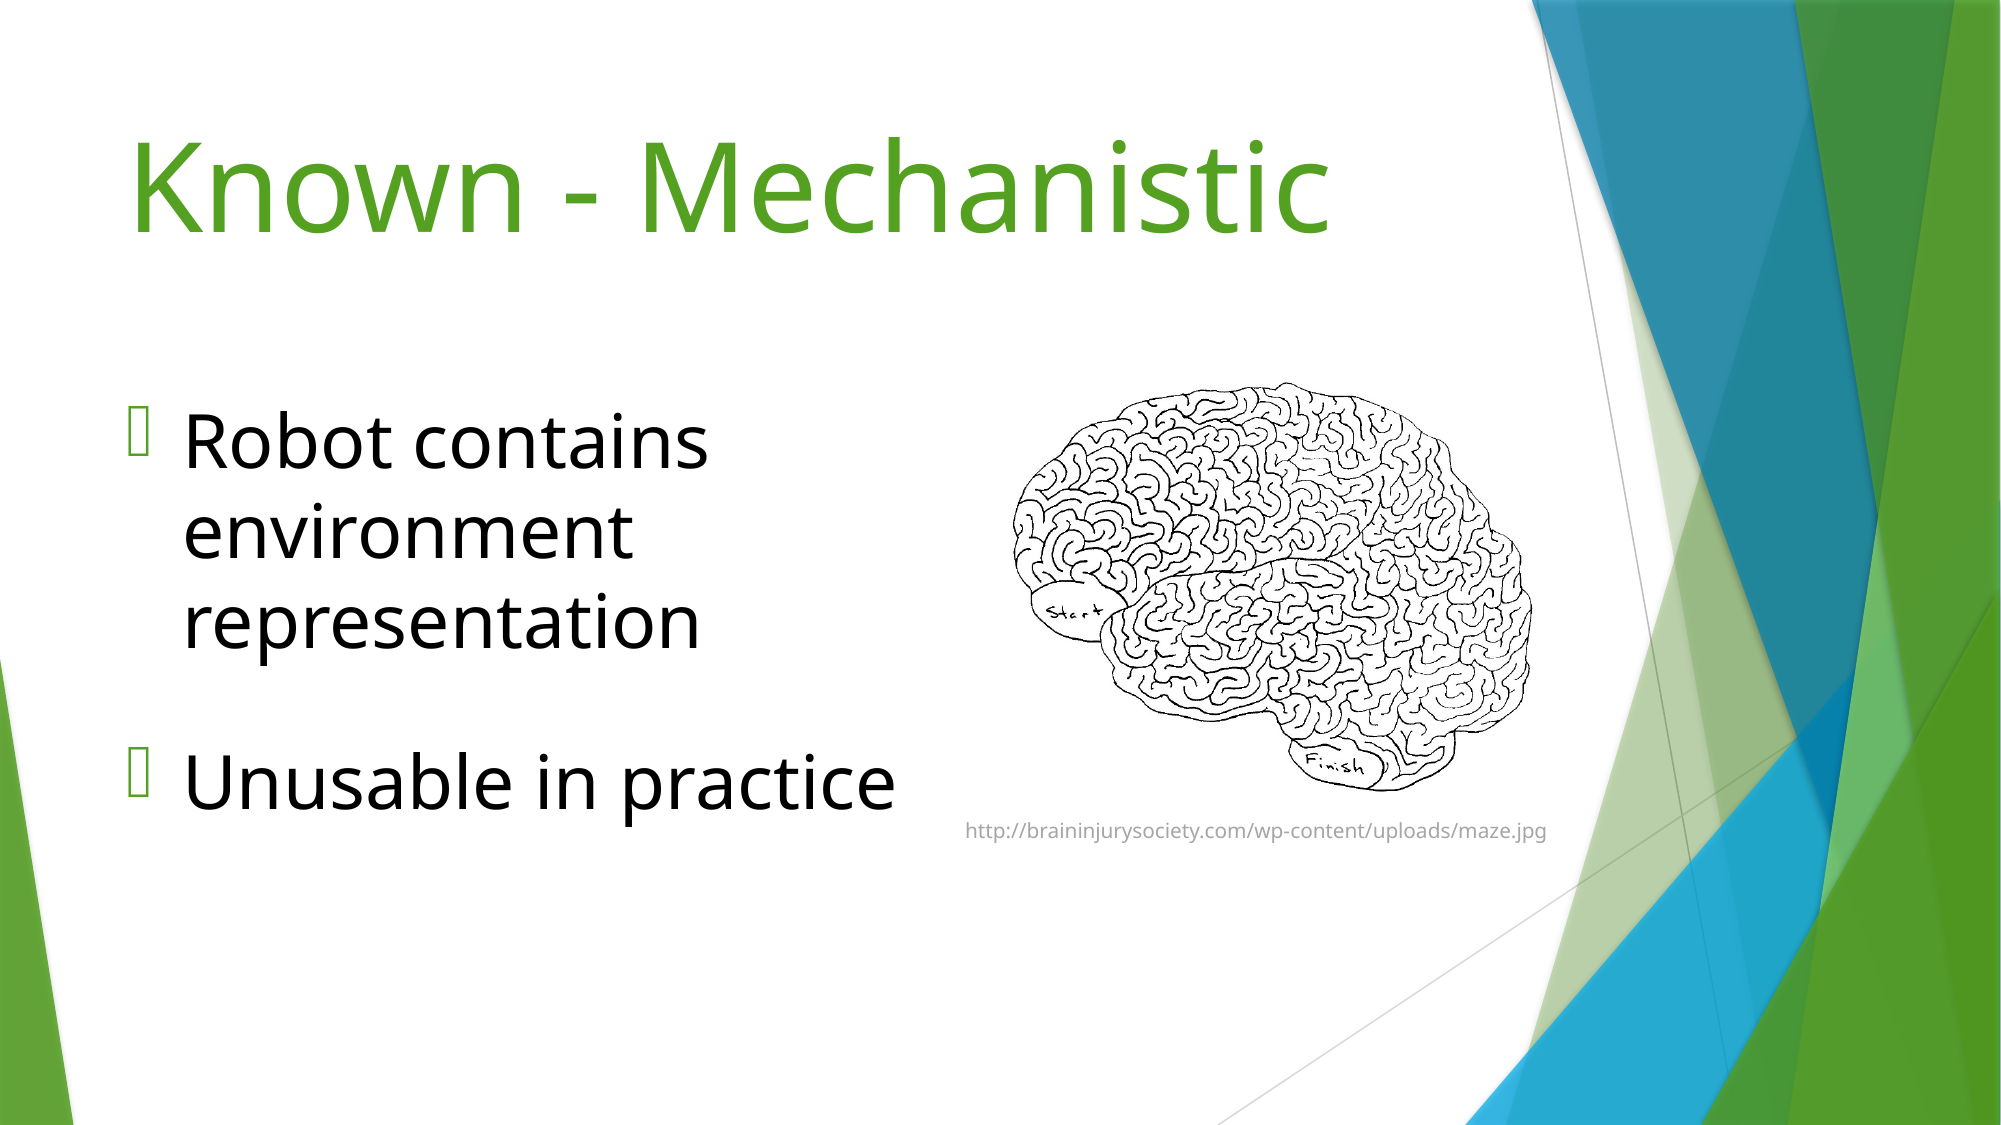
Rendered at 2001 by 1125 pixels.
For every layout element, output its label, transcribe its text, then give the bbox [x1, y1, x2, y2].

title Known - Mechanistic [111, 99, 1522, 273]
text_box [949, 359, 1607, 851]
list Robot contains environment representation Unusable in practice [111, 272, 1061, 945]
